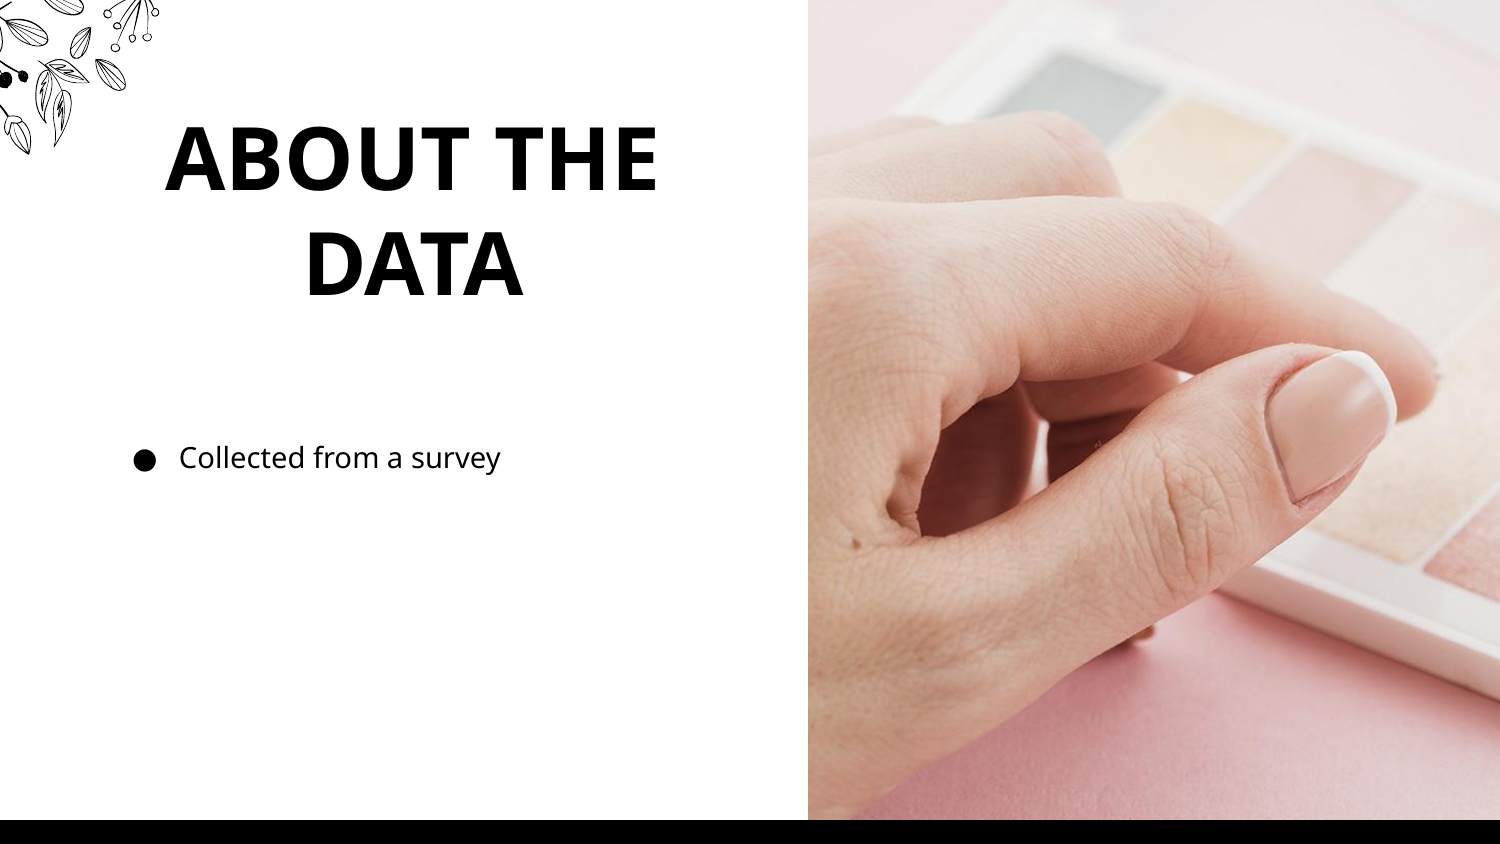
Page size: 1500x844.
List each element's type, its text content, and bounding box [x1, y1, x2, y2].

picture [807, 0, 1500, 821]
subtitle Collected from a survey [116, 306, 585, 643]
title ABOUT THE DATA [116, 109, 710, 307]
